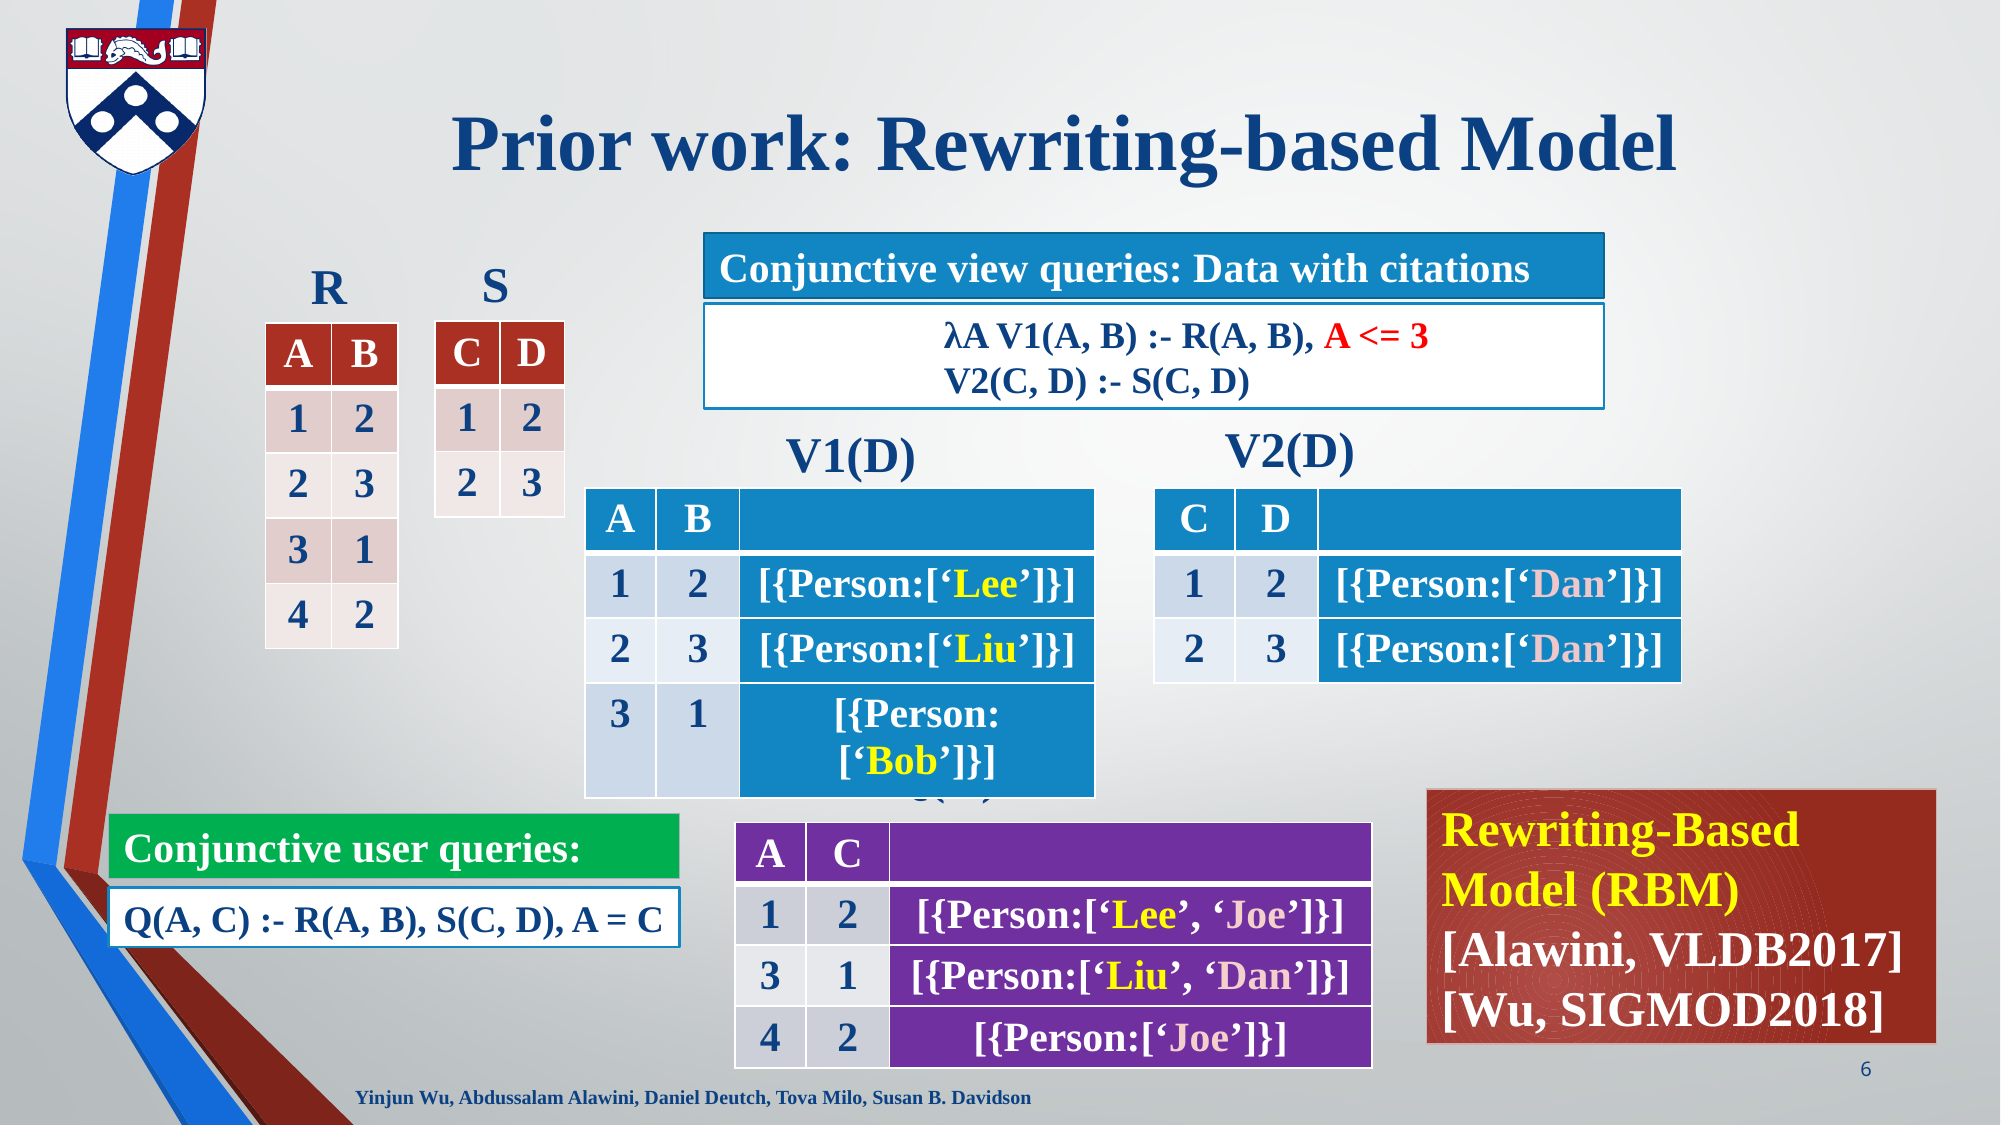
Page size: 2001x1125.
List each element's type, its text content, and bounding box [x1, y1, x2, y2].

table_cell 1 [657, 684, 739, 797]
table_cell 3 [736, 946, 805, 1005]
table_cell [{Person:[‘Dan’]}] [1319, 556, 1681, 617]
table_cell 2 [657, 556, 739, 617]
table_cell [{Person:[‘Lee’, ‘Joe’]}] [890, 887, 1371, 944]
table_cell 3 [332, 454, 397, 517]
table_cell 2 [586, 619, 655, 682]
text_box λA V1(A, B) :- R(A, B), A <= 3 V2(C, D) :- S(C, D) [703, 302, 1605, 410]
table_cell 4 [266, 584, 331, 648]
table_cell 2 [1236, 556, 1317, 617]
table_cell 2 [501, 389, 564, 451]
text_box R [296, 247, 362, 322]
table_cell 2 [436, 452, 499, 516]
table_header [1319, 489, 1681, 550]
text_box S [466, 245, 533, 321]
table_cell 3 [586, 684, 655, 797]
text_box Rewriting-Based Model (RBM) [Alawini, VLDB2017] [Wu, SIGMOD2018] [1426, 788, 1937, 1045]
picture [63, 25, 208, 178]
table_cell 1 [332, 519, 397, 583]
table_cell 3 [657, 619, 739, 682]
table_cell [{Person:[‘Liu’, ‘Dan’]}] [890, 946, 1371, 1005]
table_cell 1 [436, 389, 499, 451]
slide_number 6 [1796, 1045, 1887, 1100]
table_cell 2 [1155, 619, 1234, 682]
table_header D [1236, 489, 1317, 550]
table_cell 3 [501, 452, 564, 516]
table_header A [266, 324, 331, 385]
table_cell [{Person:[‘Bob’]}] [740, 684, 1094, 797]
table_cell 2 [332, 391, 397, 452]
text_box Conjunctive user queries: [108, 813, 680, 879]
text_box Conjunctive view queries: Data with citations [703, 232, 1605, 299]
table_cell 1 [266, 391, 331, 452]
table_cell 2 [807, 887, 889, 944]
table_header B [657, 489, 739, 550]
table_header [740, 489, 1094, 550]
text_box Q(A, C) :- R(A, B), S(C, D), A = C [107, 886, 681, 948]
table_header D [501, 322, 564, 384]
table_cell 2 [332, 584, 397, 648]
text_box V2(D) [1209, 409, 1379, 485]
table_cell 3 [266, 519, 331, 583]
table_header A [736, 823, 805, 881]
table_cell 1 [586, 556, 655, 617]
table_header A [586, 489, 655, 550]
table_header C [436, 322, 499, 384]
table_cell 1 [1155, 556, 1234, 617]
table_cell 1 [807, 946, 889, 1005]
text_box V1(D) [770, 414, 940, 490]
table_cell 2 [266, 454, 331, 517]
table_cell [{Person:[‘Liu’]}] [740, 619, 1094, 682]
table_cell 2 [807, 1007, 889, 1067]
table_cell 4 [736, 1007, 805, 1067]
table_header B [332, 324, 397, 385]
table_cell [{Person:[‘Lee’]}] [740, 556, 1094, 617]
title Prior work: Rewriting-based Model [243, 31, 1887, 246]
table_cell [{Person:[‘Joe’]}] [890, 1007, 1371, 1067]
table_header C [807, 823, 889, 881]
table_cell 1 [736, 887, 805, 944]
table_header [890, 823, 1371, 881]
text_box Q(D) [874, 799, 1040, 811]
table_cell [{Person:[‘Dan’]}] [1319, 619, 1681, 682]
table_header C [1155, 489, 1234, 550]
table_cell 3 [1236, 619, 1317, 682]
